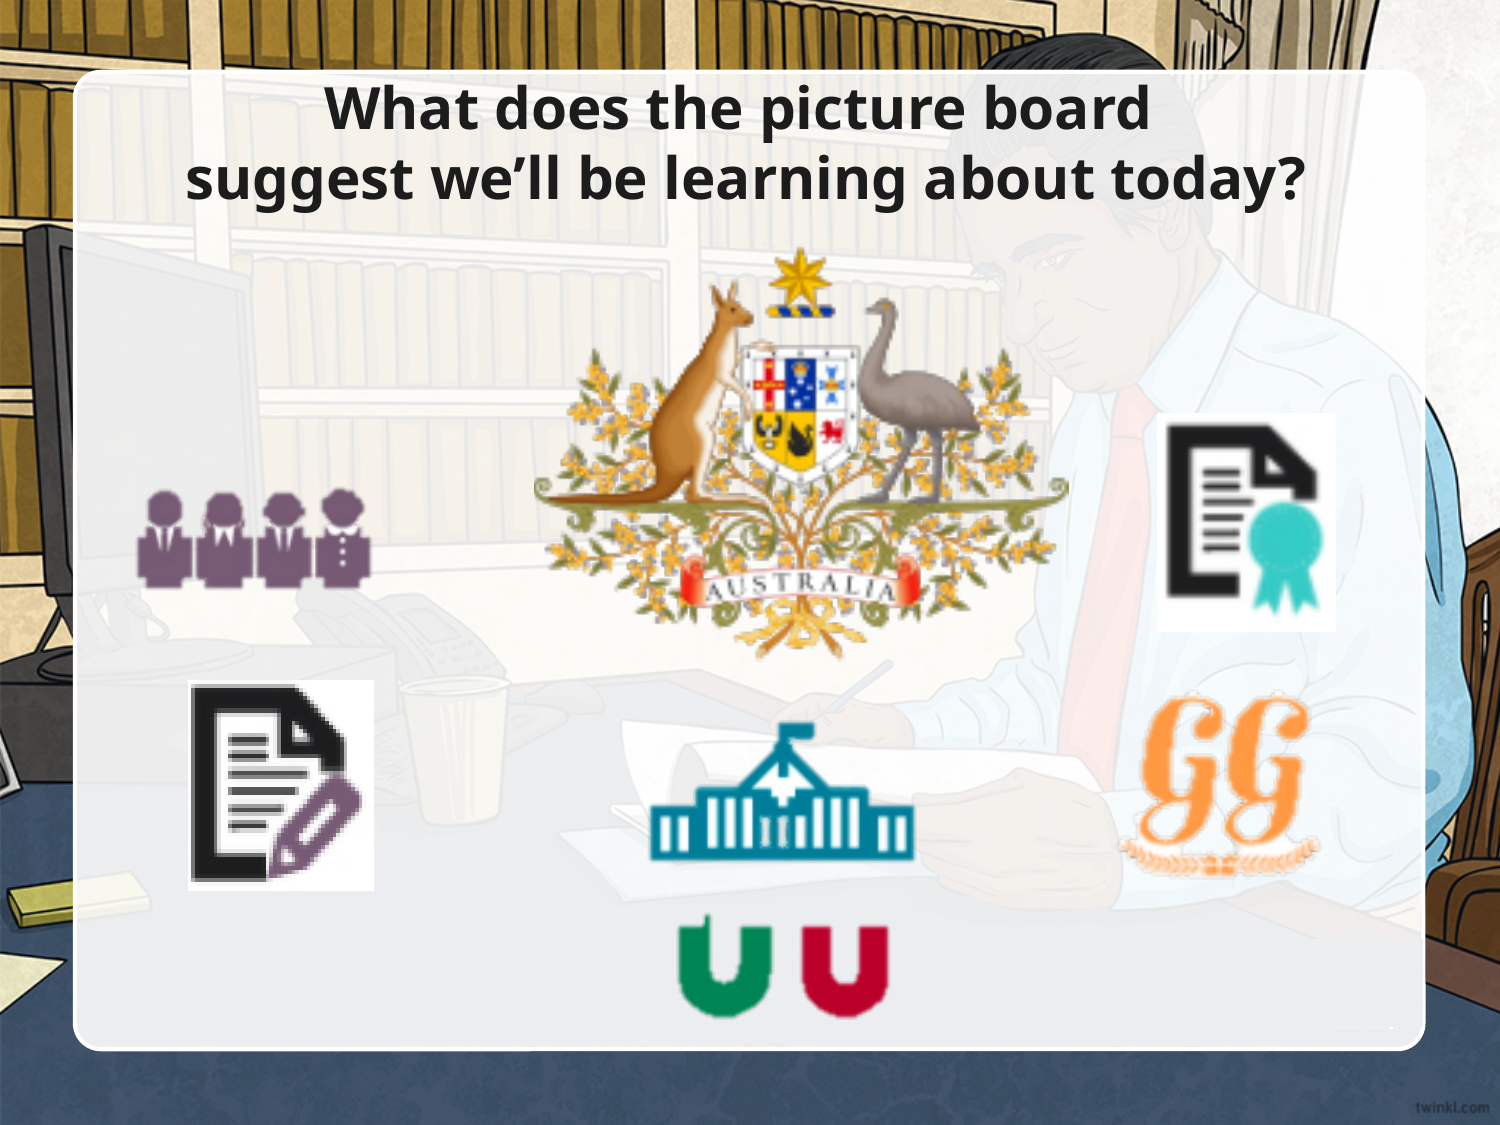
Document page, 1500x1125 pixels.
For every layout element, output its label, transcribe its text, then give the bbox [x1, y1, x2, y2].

picture [0, 0, 1500, 1125]
text_box What does the picture board suggest we’ll be learning about today? [103, 63, 1389, 219]
